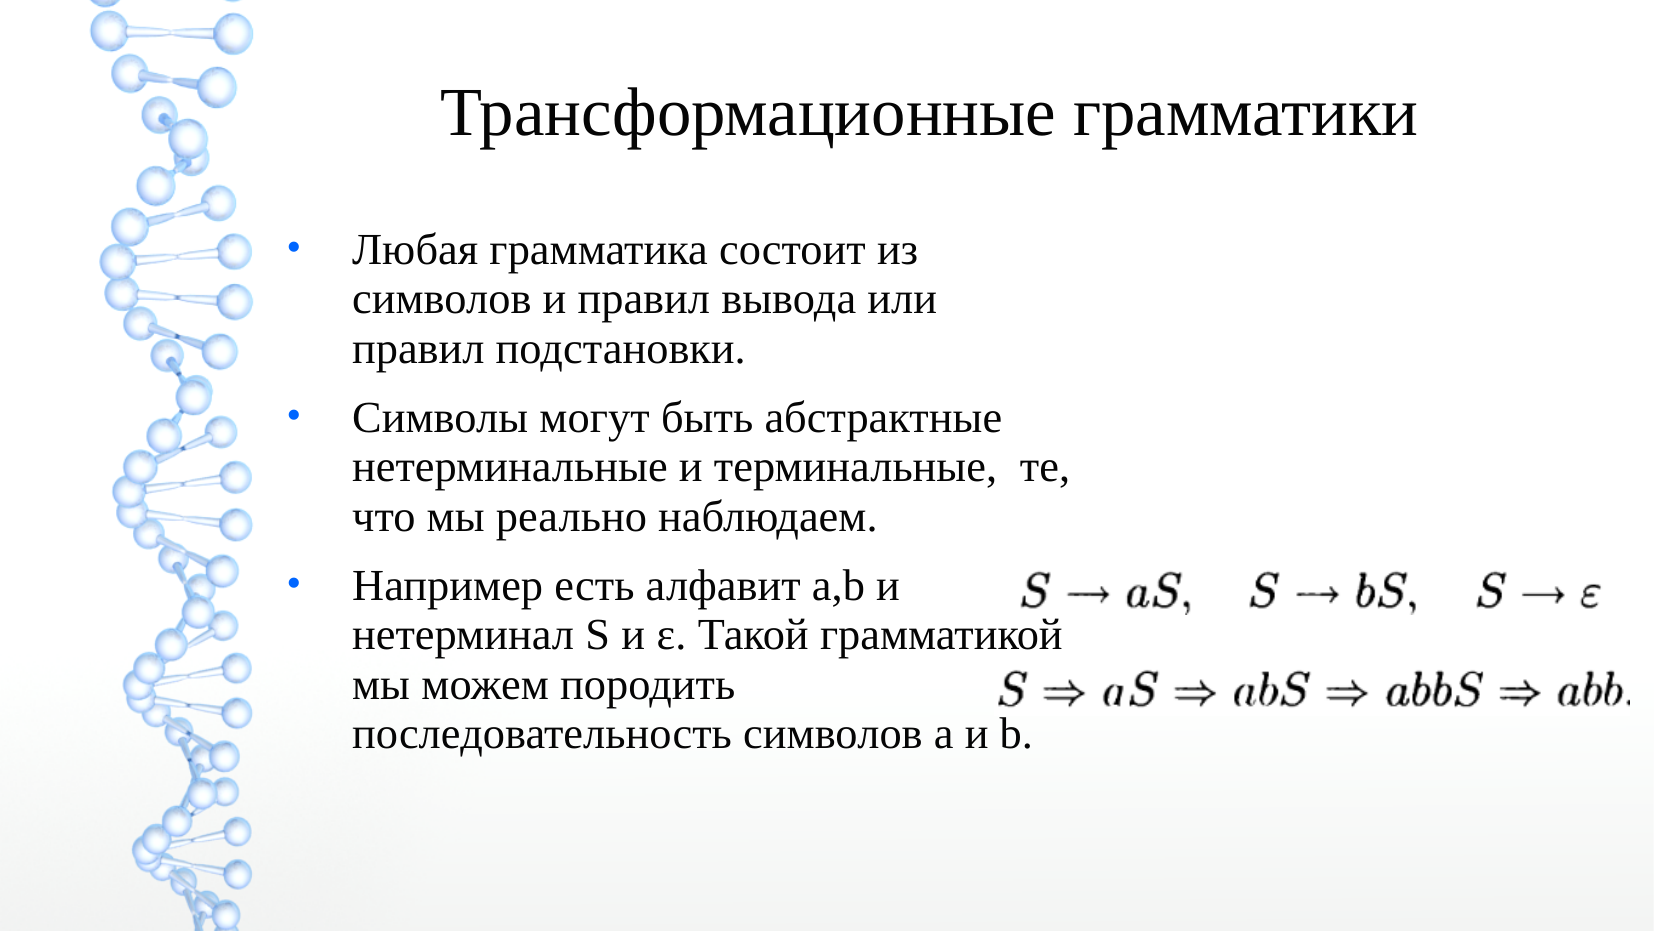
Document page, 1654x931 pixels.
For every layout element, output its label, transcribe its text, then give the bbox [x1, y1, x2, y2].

text_box Любая грамматика состоит из символов и правил вывода или правил подстановки. Символы могут быть абстрактные нетерминальные и терминальные, те, что мы реально наблюдаем. Например есть алфавит a,b и нетерминал S и ε. Такой грамматикой мы можем породить последовательность символов a и b. [265, 224, 1075, 764]
picture [0, 0, 1654, 931]
text_box Трансформационные грамматики [265, 35, 1595, 189]
